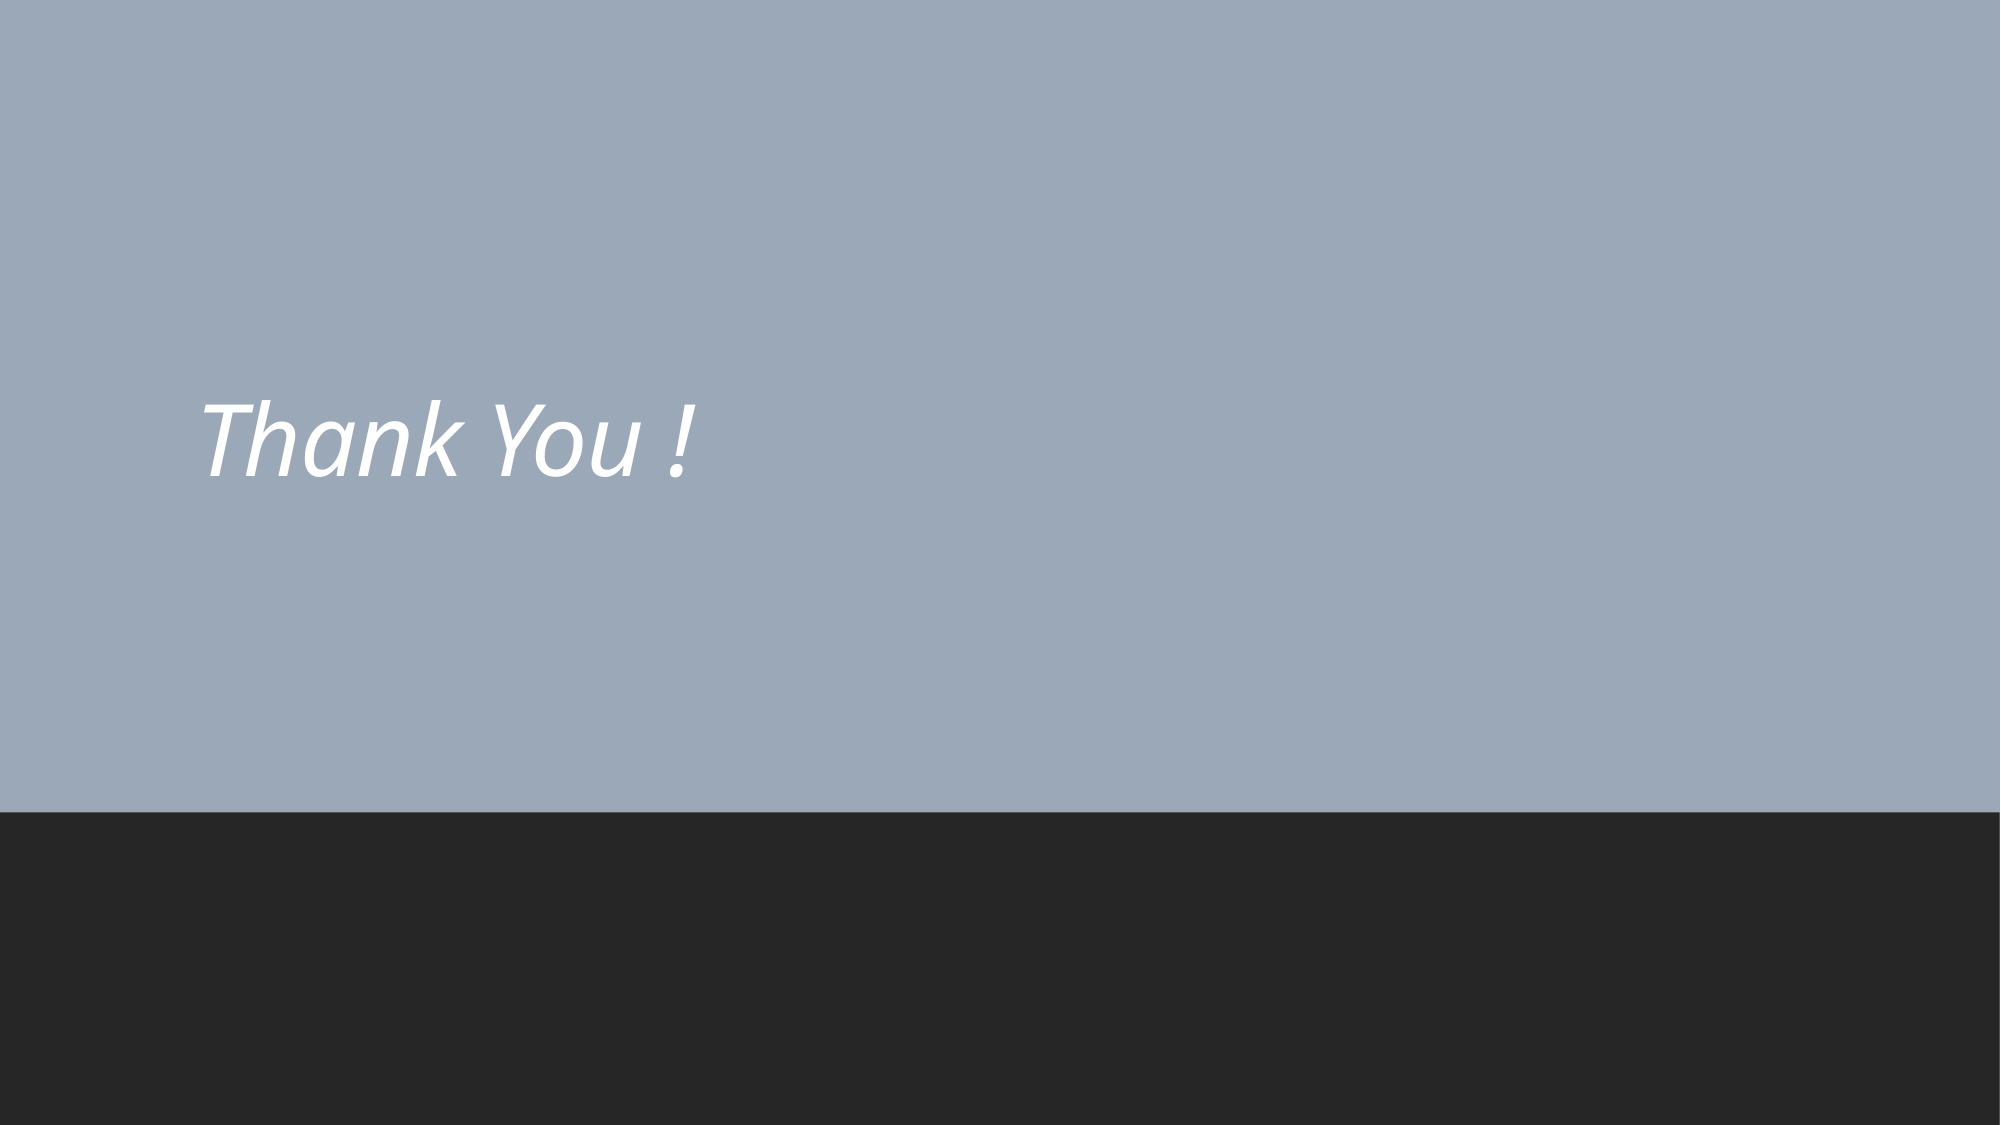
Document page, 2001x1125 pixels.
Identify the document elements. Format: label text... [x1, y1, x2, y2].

text_box [0, 0, 2000, 811]
text_box [0, 811, 2000, 1125]
title Thank You ! [180, 124, 1830, 763]
